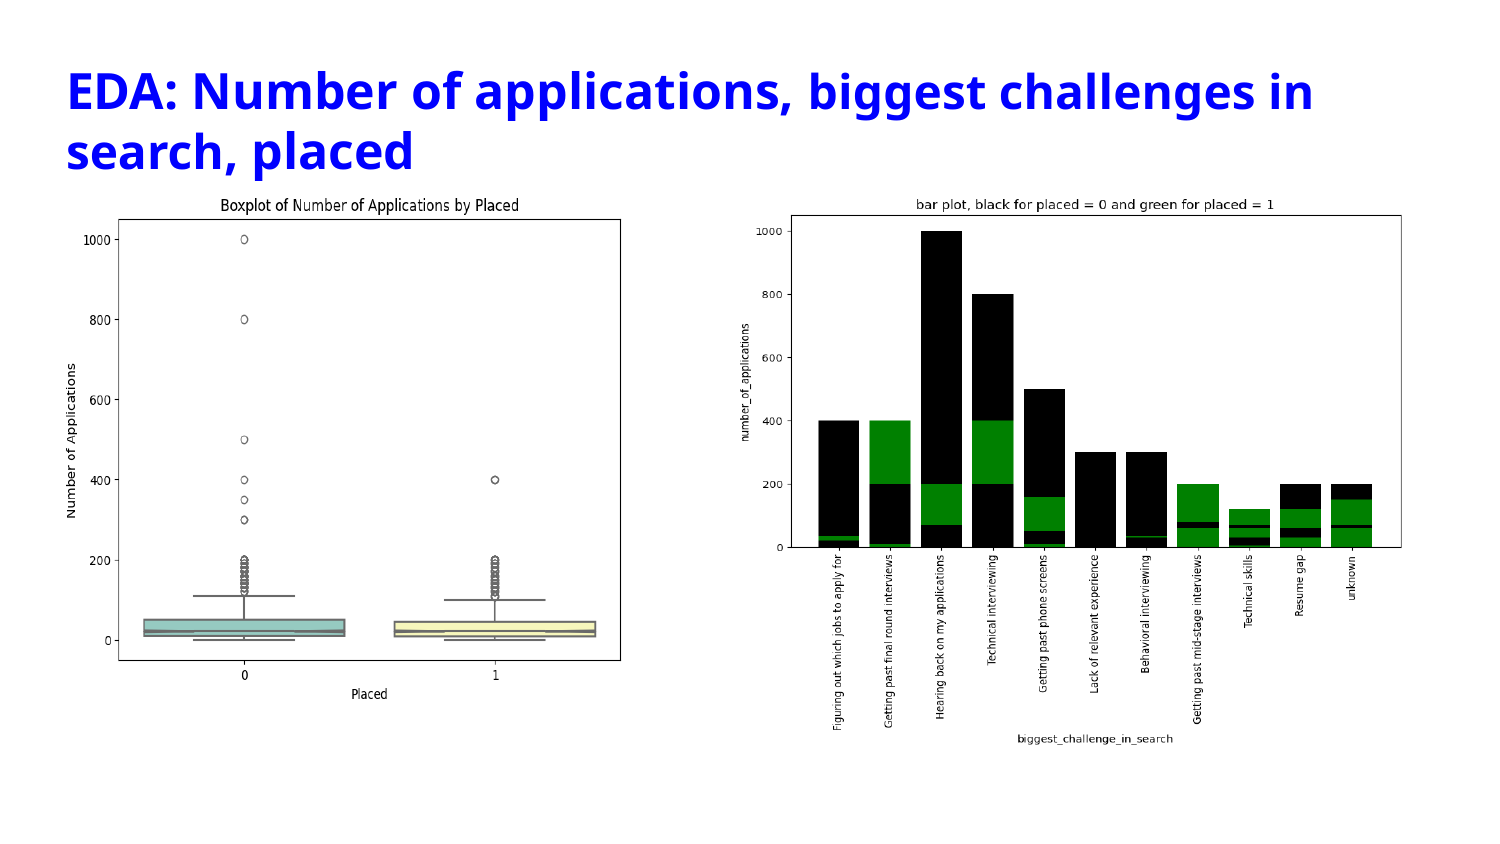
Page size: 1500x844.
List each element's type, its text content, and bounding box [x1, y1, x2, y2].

picture [725, 188, 1450, 750]
picture [50, 188, 711, 706]
title EDA: Number of applications, biggest challenges in search, placed [51, 44, 1449, 167]
